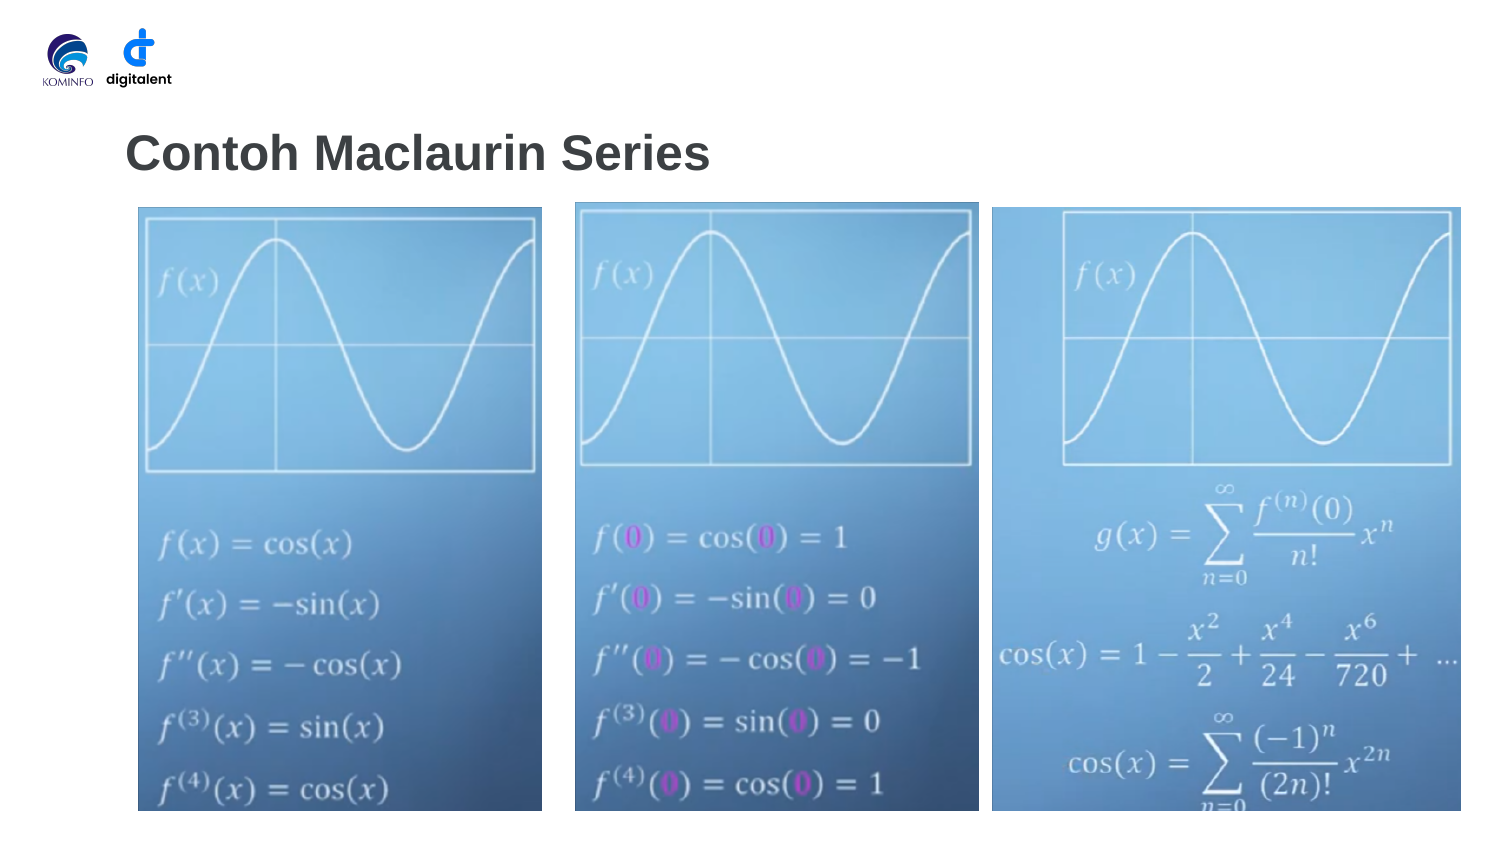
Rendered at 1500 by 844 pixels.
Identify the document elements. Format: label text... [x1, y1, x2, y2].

picture [992, 207, 1461, 812]
picture [43, 0, 218, 140]
picture [575, 202, 979, 812]
title Contoh Maclaurin Series [125, 120, 959, 179]
picture [138, 207, 542, 812]
